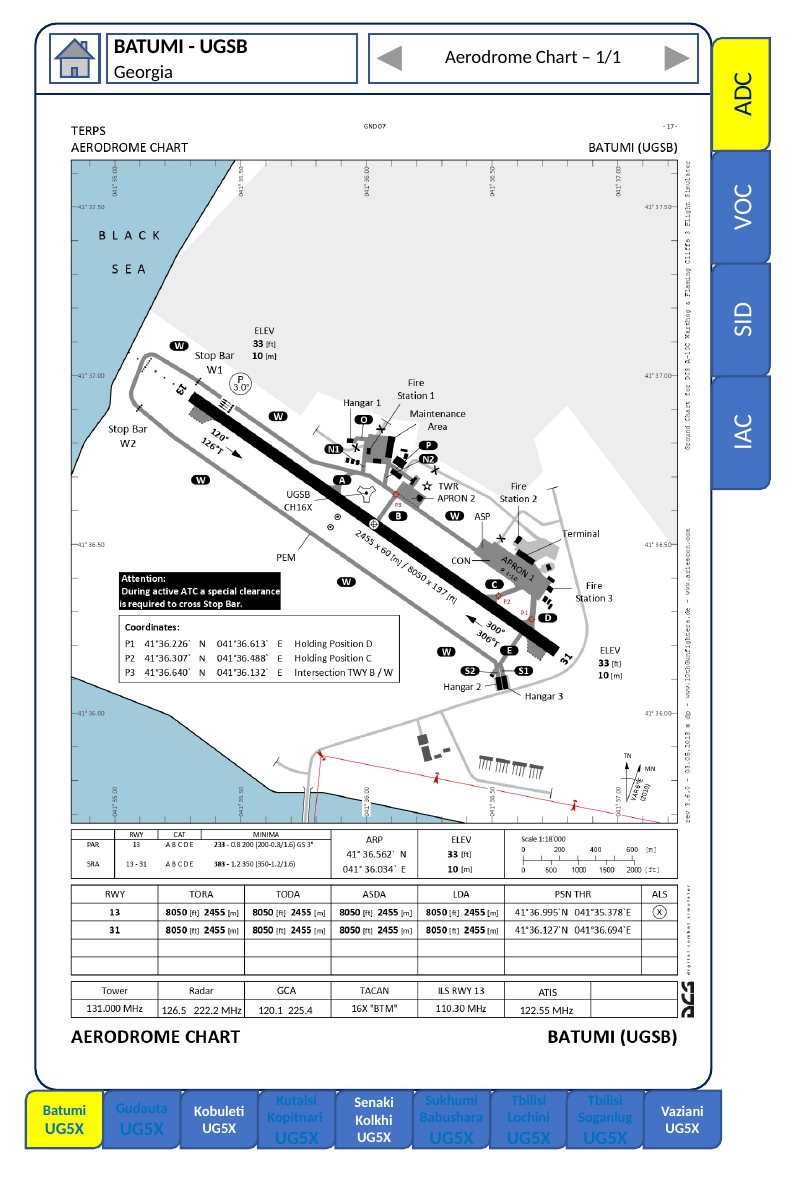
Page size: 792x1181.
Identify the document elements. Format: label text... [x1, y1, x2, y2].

text_box Tbilisi Lochini UG5X [489, 1089, 569, 1150]
list Georgia [108, 59, 357, 85]
text_box ADC [711, 37, 771, 152]
text_box VOC [711, 149, 771, 265]
list BATUMI - UGSB [108, 32, 357, 59]
text_box Tbilisi Soganlug UG5X [565, 1089, 646, 1150]
text_box Batumi UG5X [24, 1089, 105, 1150]
text_box Vaziani UG5X [642, 1089, 723, 1150]
text_box Kutaisi Kopitnari UG5X [256, 1089, 337, 1150]
text_box IAC [711, 375, 771, 491]
text_box SID [711, 262, 771, 378]
list Aerodrome Chart – 1/1 [369, 32, 698, 83]
text_box Kobuleti UG5X [179, 1089, 260, 1150]
text_box Gudauta UG5X [102, 1089, 182, 1150]
text_box Senaki Kolkhi UG5X [334, 1089, 414, 1150]
picture [41, 99, 706, 1070]
text_box Sukhumi Babushara UG5X [411, 1089, 492, 1150]
